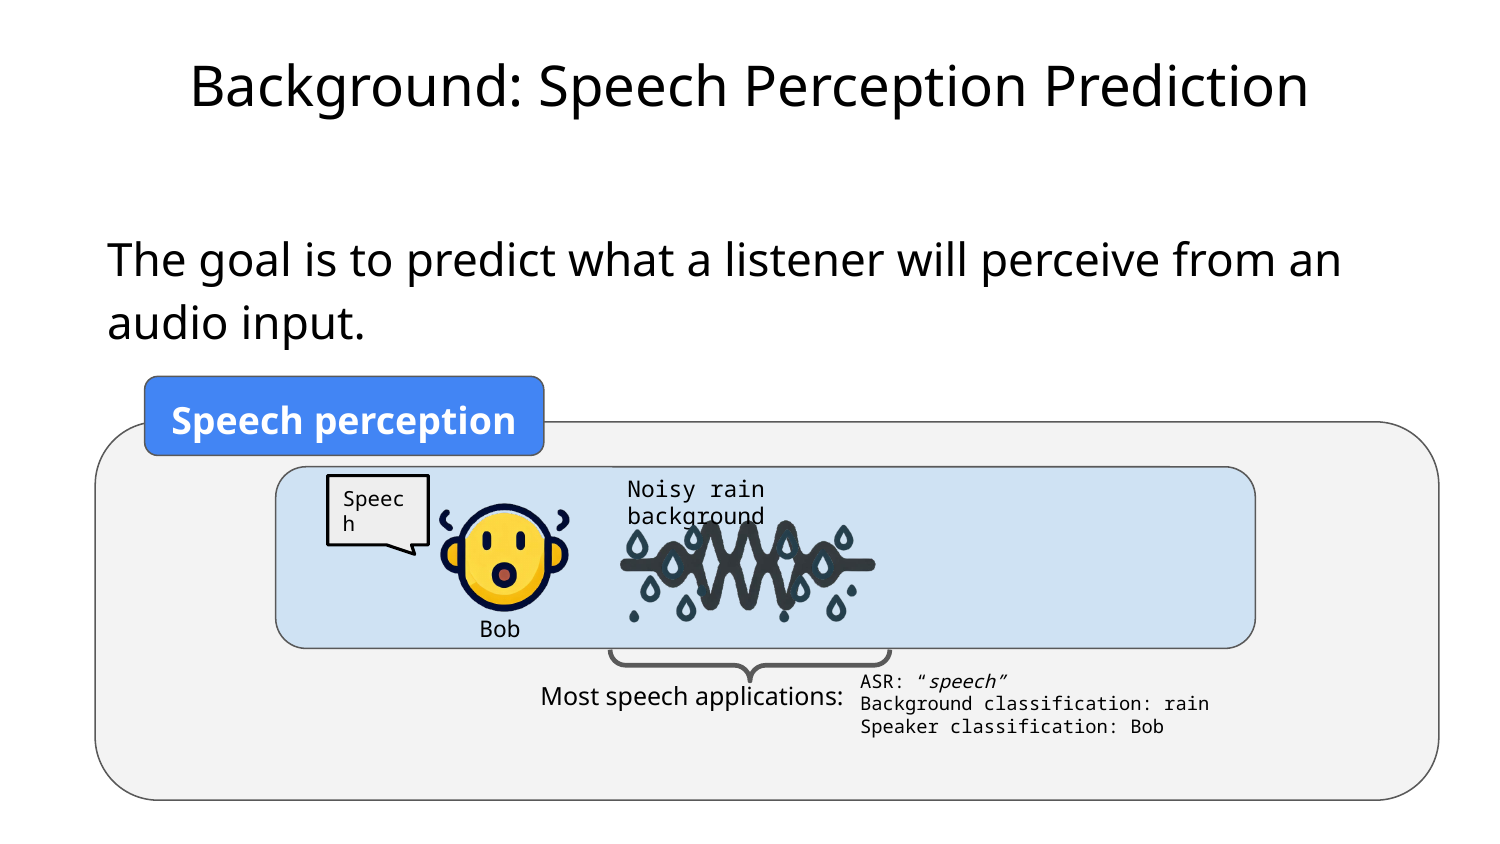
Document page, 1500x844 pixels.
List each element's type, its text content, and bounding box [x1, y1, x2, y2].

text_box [275, 453, 1256, 649]
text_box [94, 376, 1440, 801]
text_box The goal is to predict what a listener will perceive from an audio input. [92, 207, 1425, 376]
title Background: Speech Perception Prediction [51, 35, 1449, 130]
